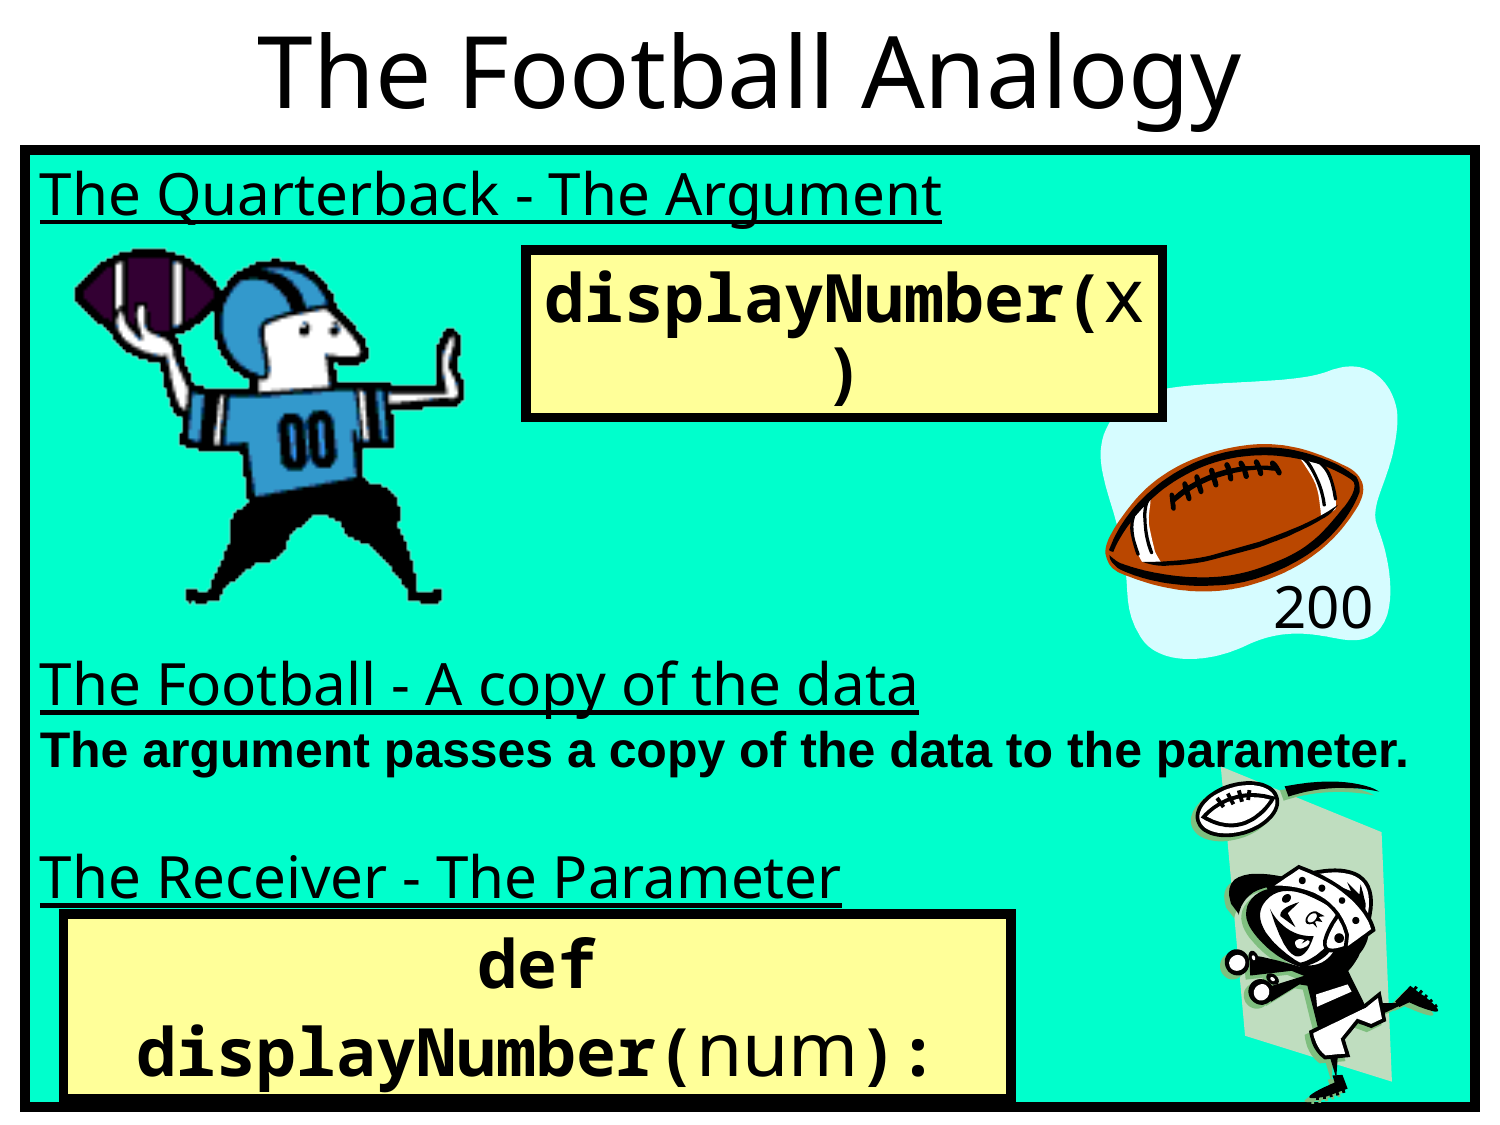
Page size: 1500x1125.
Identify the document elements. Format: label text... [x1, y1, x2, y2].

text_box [1099, 362, 1461, 661]
picture [1187, 766, 1457, 1105]
text_box displayNumber(x) [526, 249, 1163, 418]
text_box def displayNumber(num): [63, 913, 1011, 1099]
text_box The Quarterback - The Argument The Football - A copy of the data The argument passes a copy of the data to the parameter. The Receiver - The Parameter [24, 149, 1475, 1107]
picture [49, 224, 476, 632]
title The Football Analogy [0, 0, 1500, 138]
